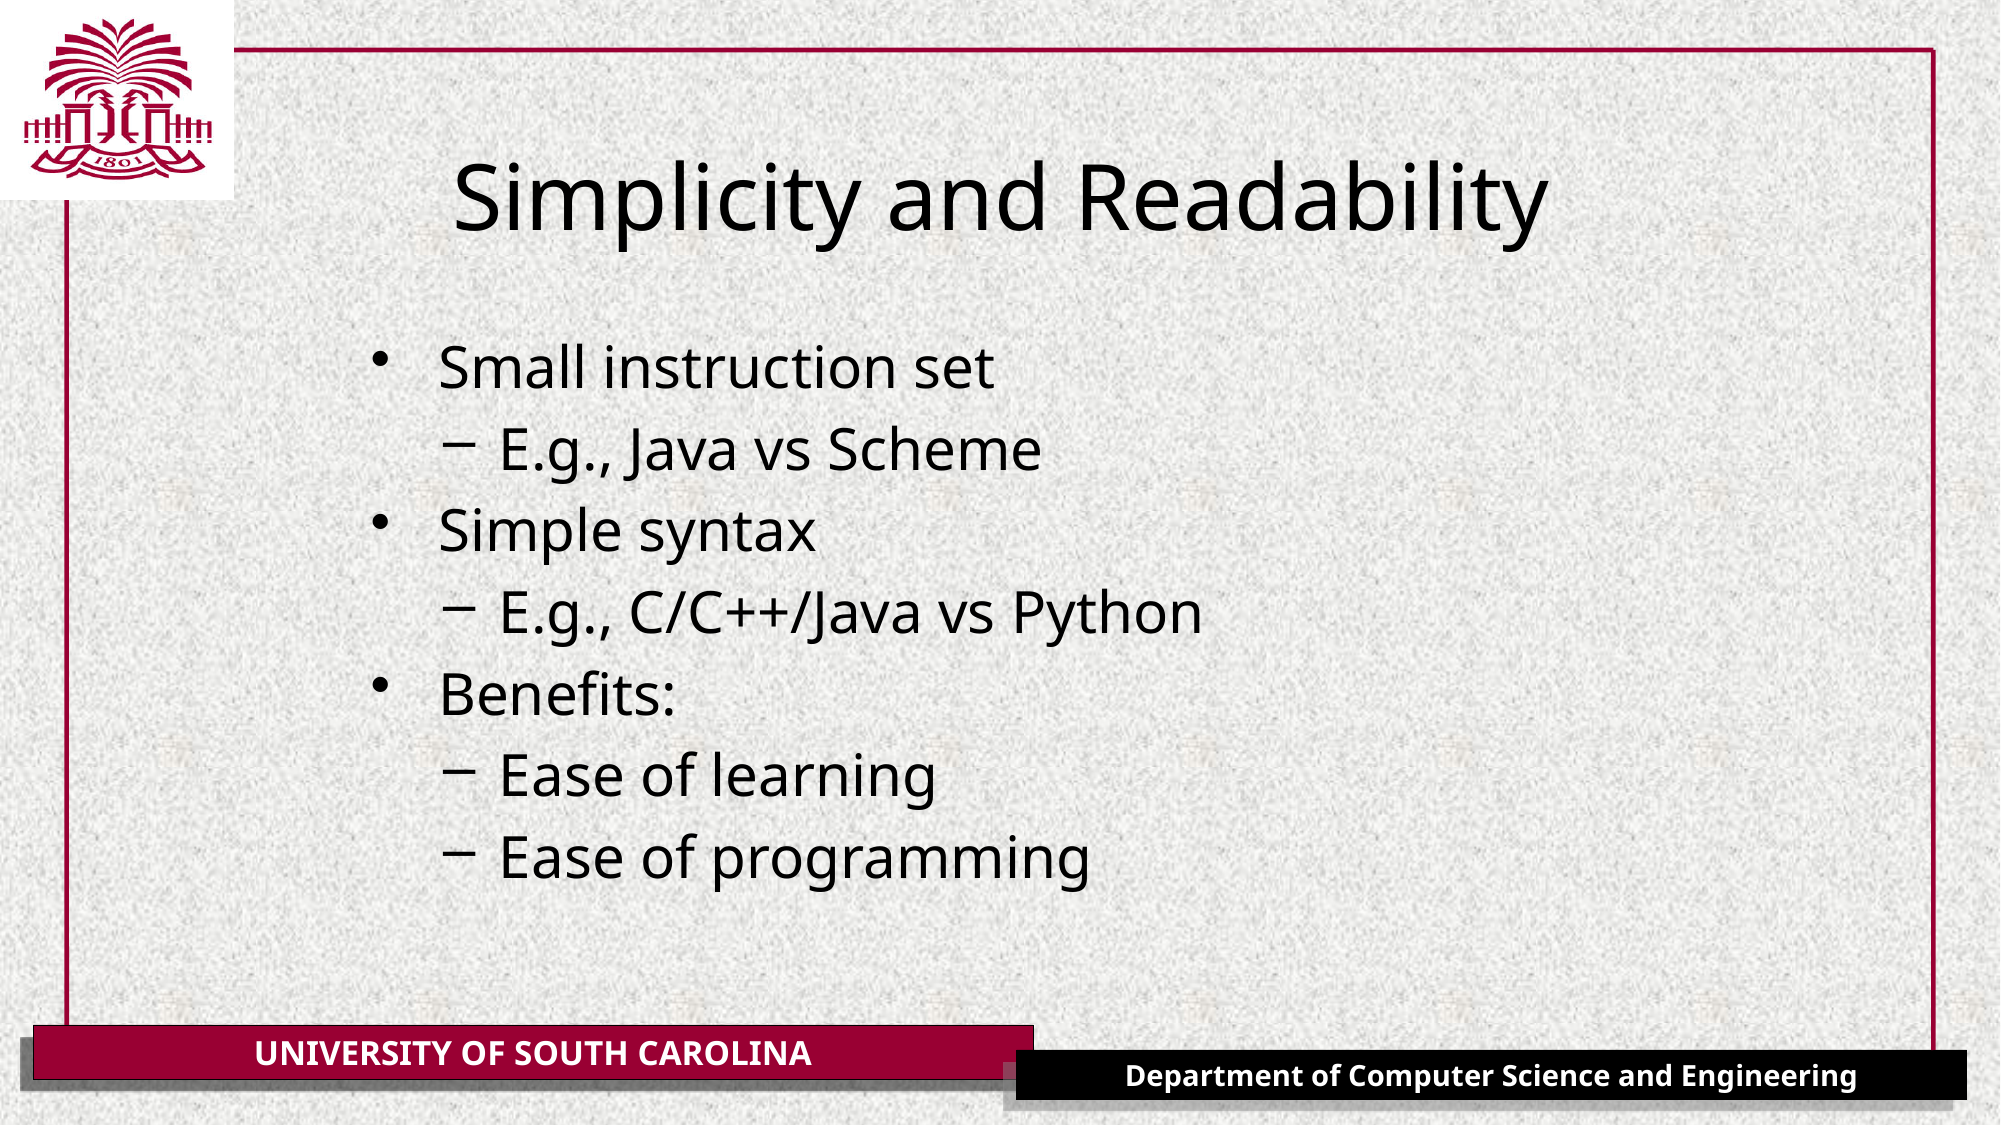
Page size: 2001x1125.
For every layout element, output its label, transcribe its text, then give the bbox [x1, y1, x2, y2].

title Simplicity and Readability [364, 99, 1636, 288]
list Small instruction set E.g., Java vs Scheme Simple syntax E.g., C/C++/Java vs Python Benefits: Ease of learning Ease of programming [366, 330, 1631, 1125]
picture [0, 0, 2001, 1125]
picture [21, 1038, 366, 1091]
